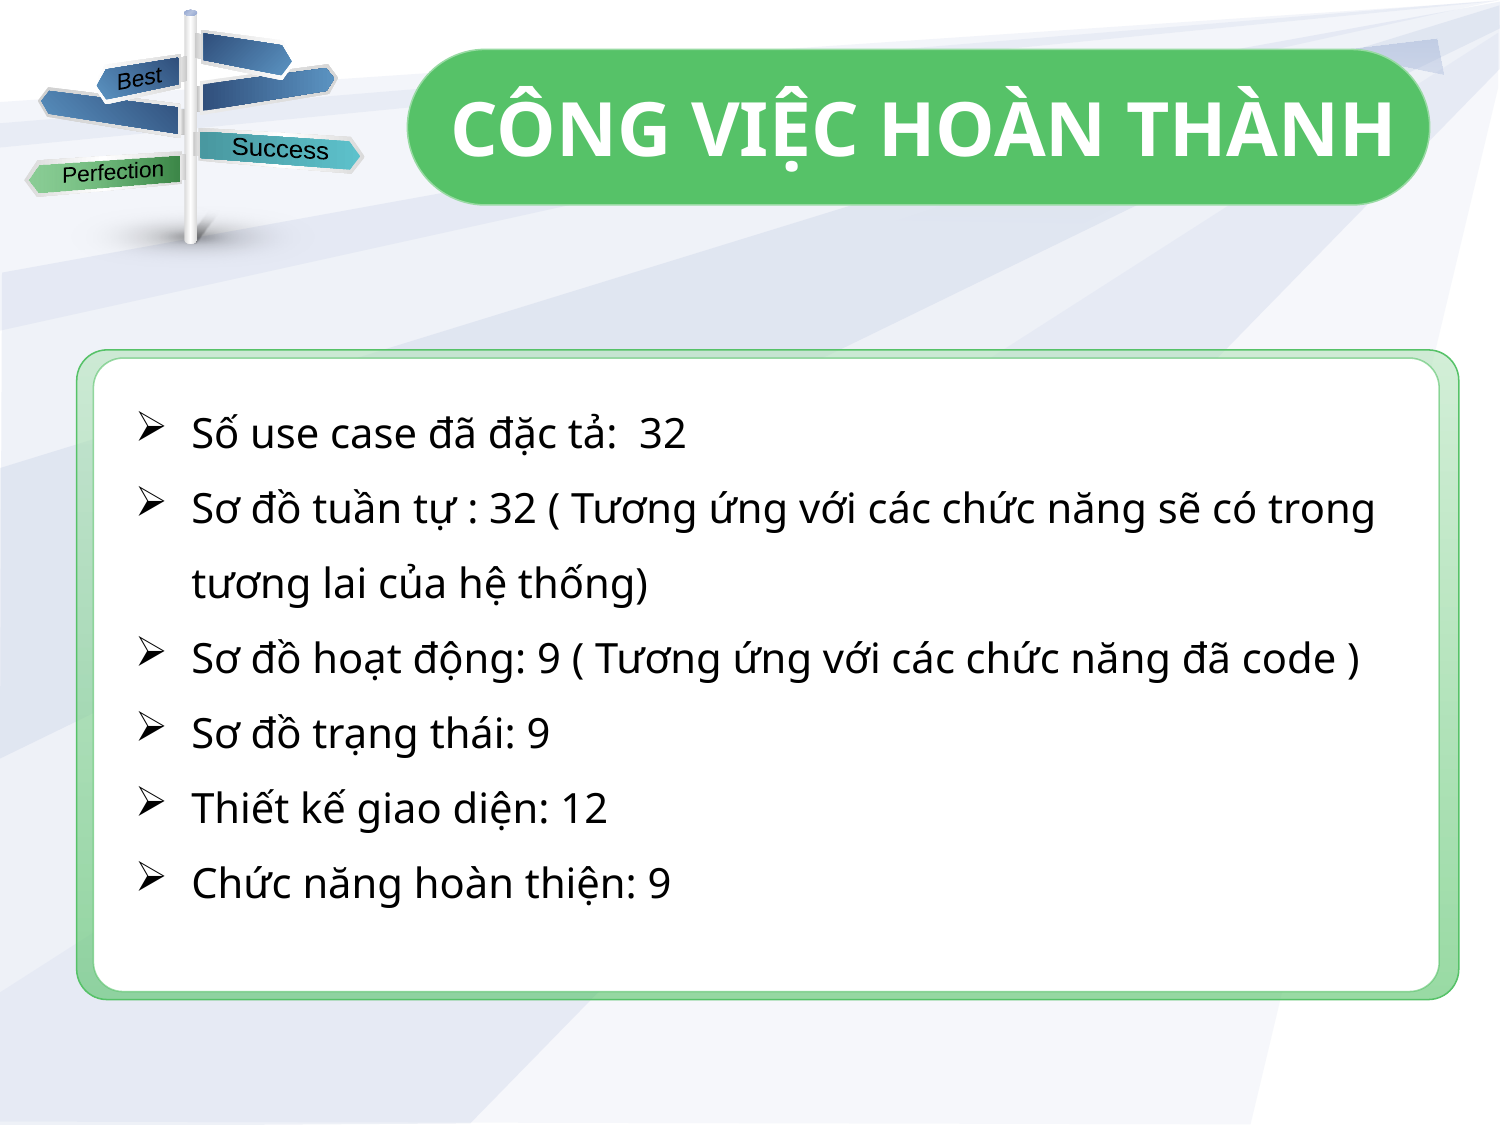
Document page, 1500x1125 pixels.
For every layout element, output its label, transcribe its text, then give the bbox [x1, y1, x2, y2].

text_box [427, 179, 1410, 205]
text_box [76, 349, 1459, 1000]
text_box CÔNG VIỆC HOÀN THÀNH [418, 74, 1430, 179]
text_box [428, 49, 1409, 74]
text_box [407, 87, 418, 167]
picture [71, 161, 336, 287]
